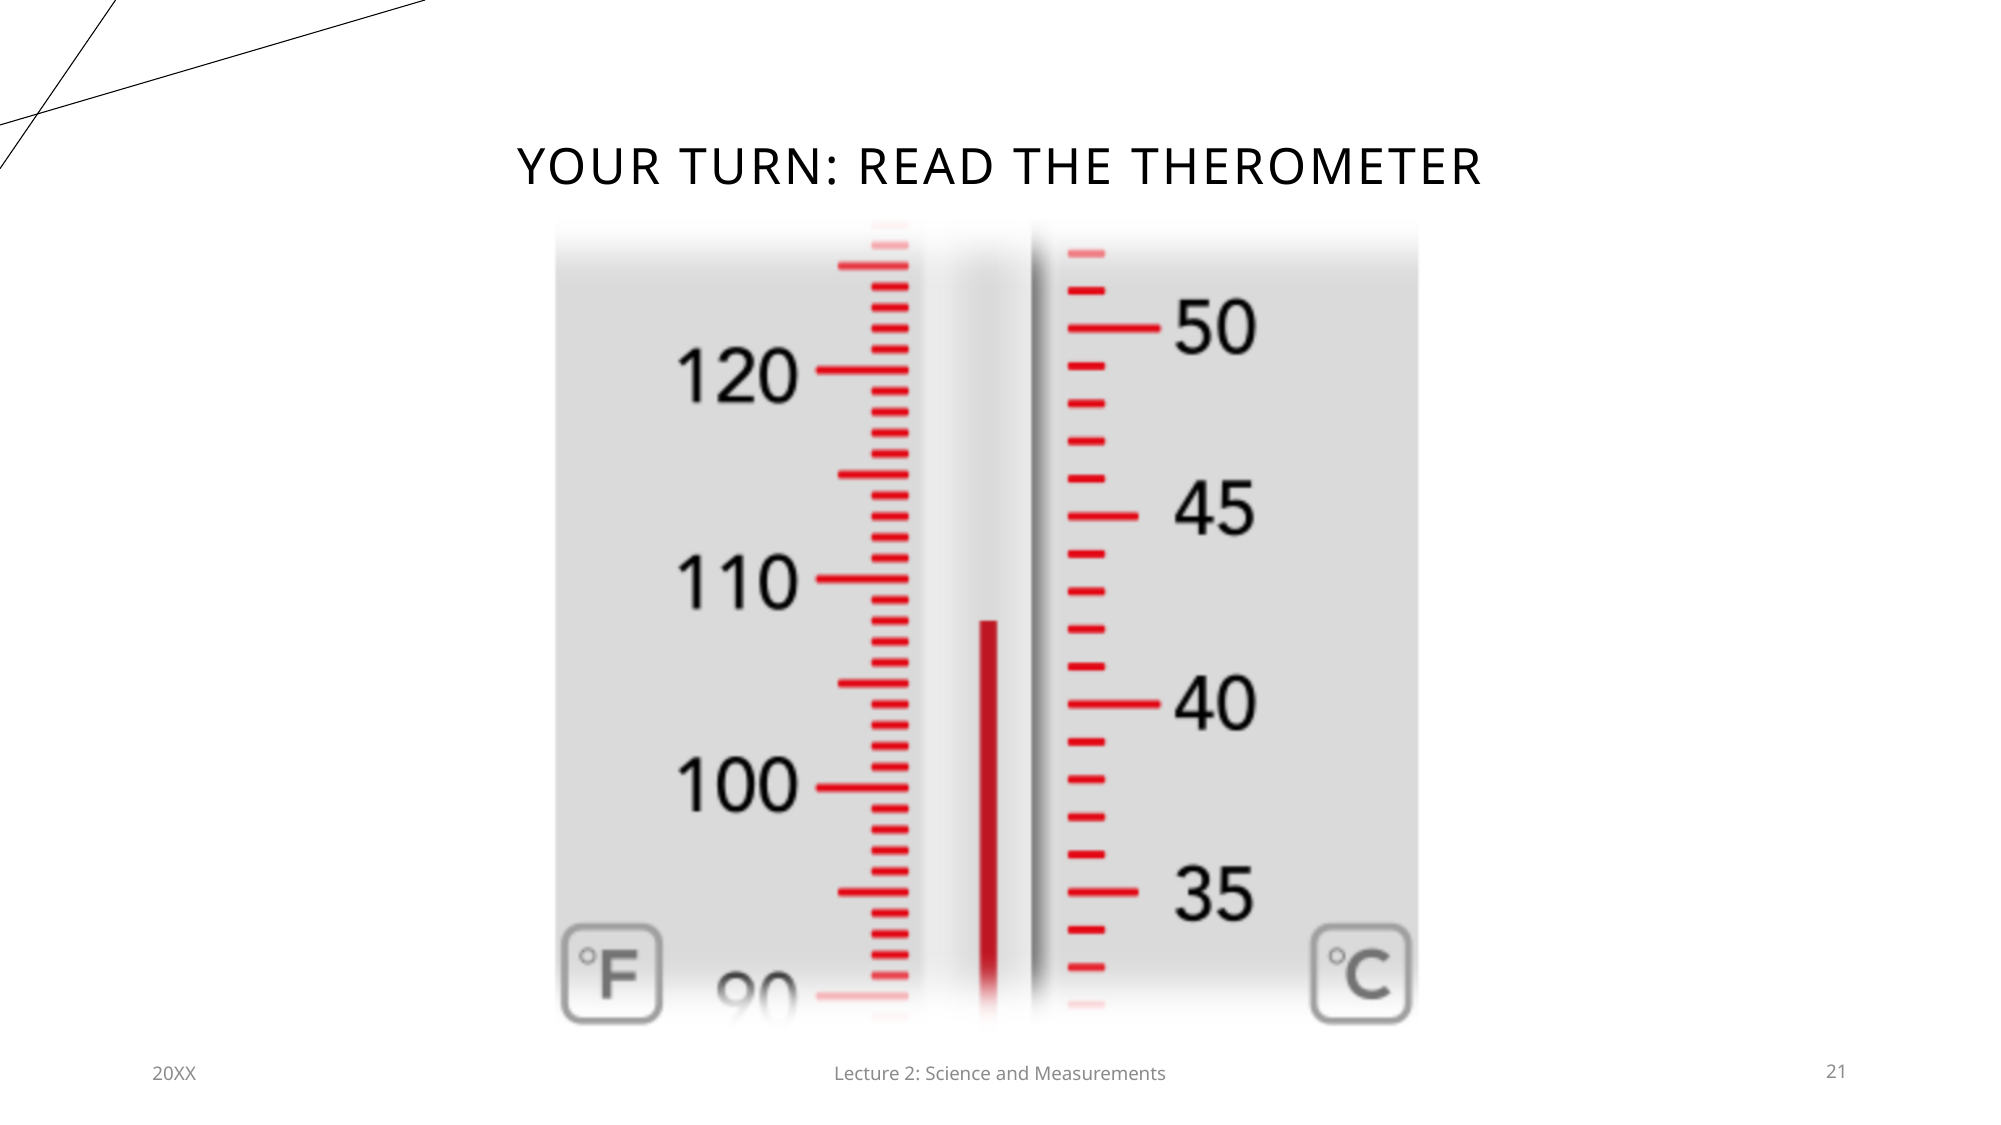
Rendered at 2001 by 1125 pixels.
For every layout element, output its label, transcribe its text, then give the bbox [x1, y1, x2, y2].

title Your turn: Read the therometer [137, 59, 1863, 278]
picture [553, 219, 1446, 1049]
slide_number 20XX [137, 1042, 588, 1103]
footer Lecture 2: Science and Measurements​ [662, 1049, 1338, 1103]
slide_number 21 [1412, 1042, 1863, 1103]
